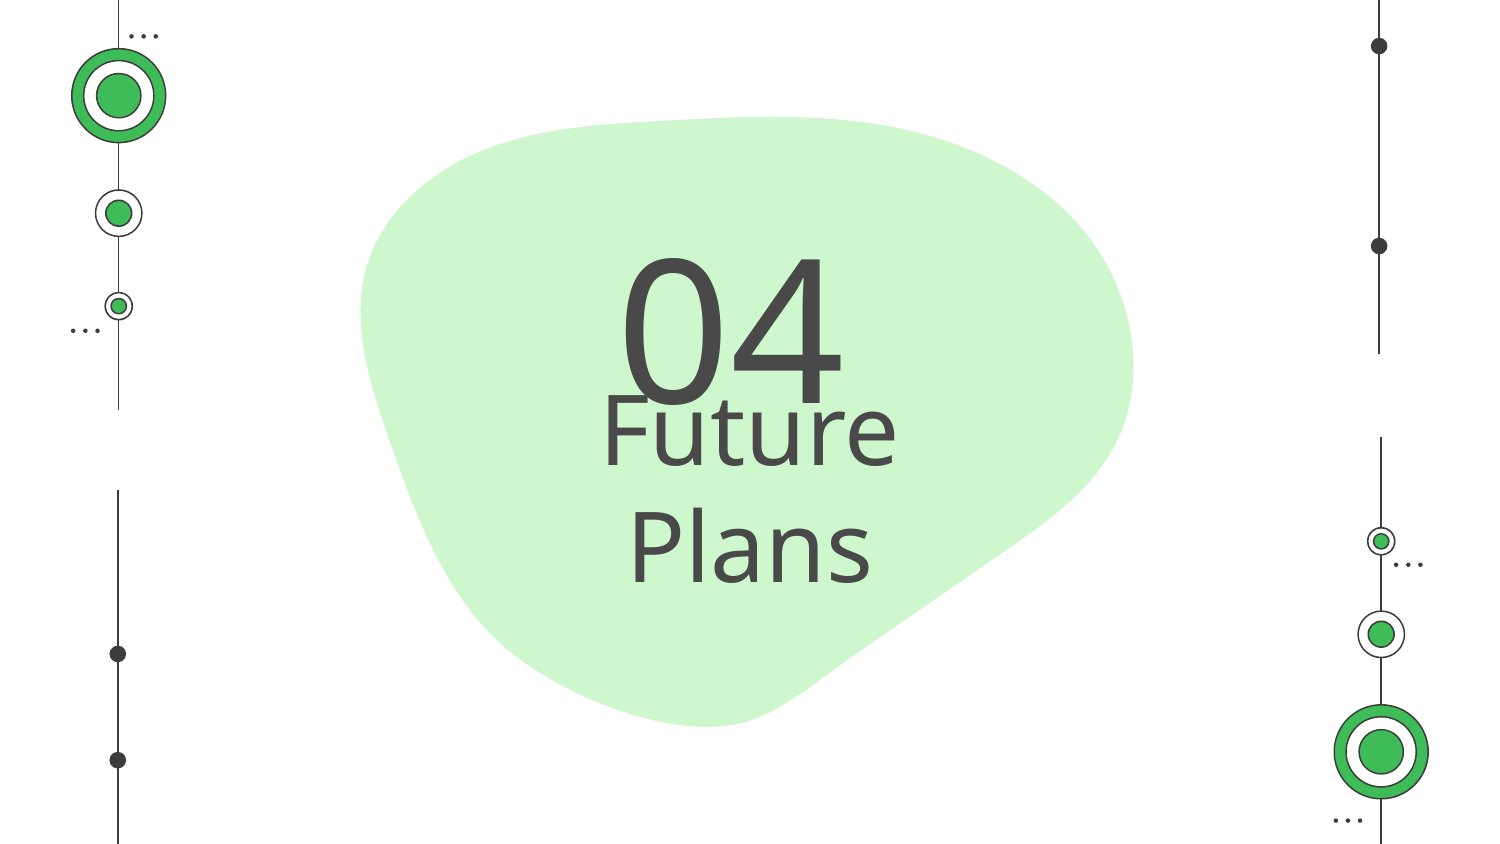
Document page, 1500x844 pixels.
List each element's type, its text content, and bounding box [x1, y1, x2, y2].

title 04 [487, 236, 975, 412]
title Future Plans [487, 419, 1013, 551]
